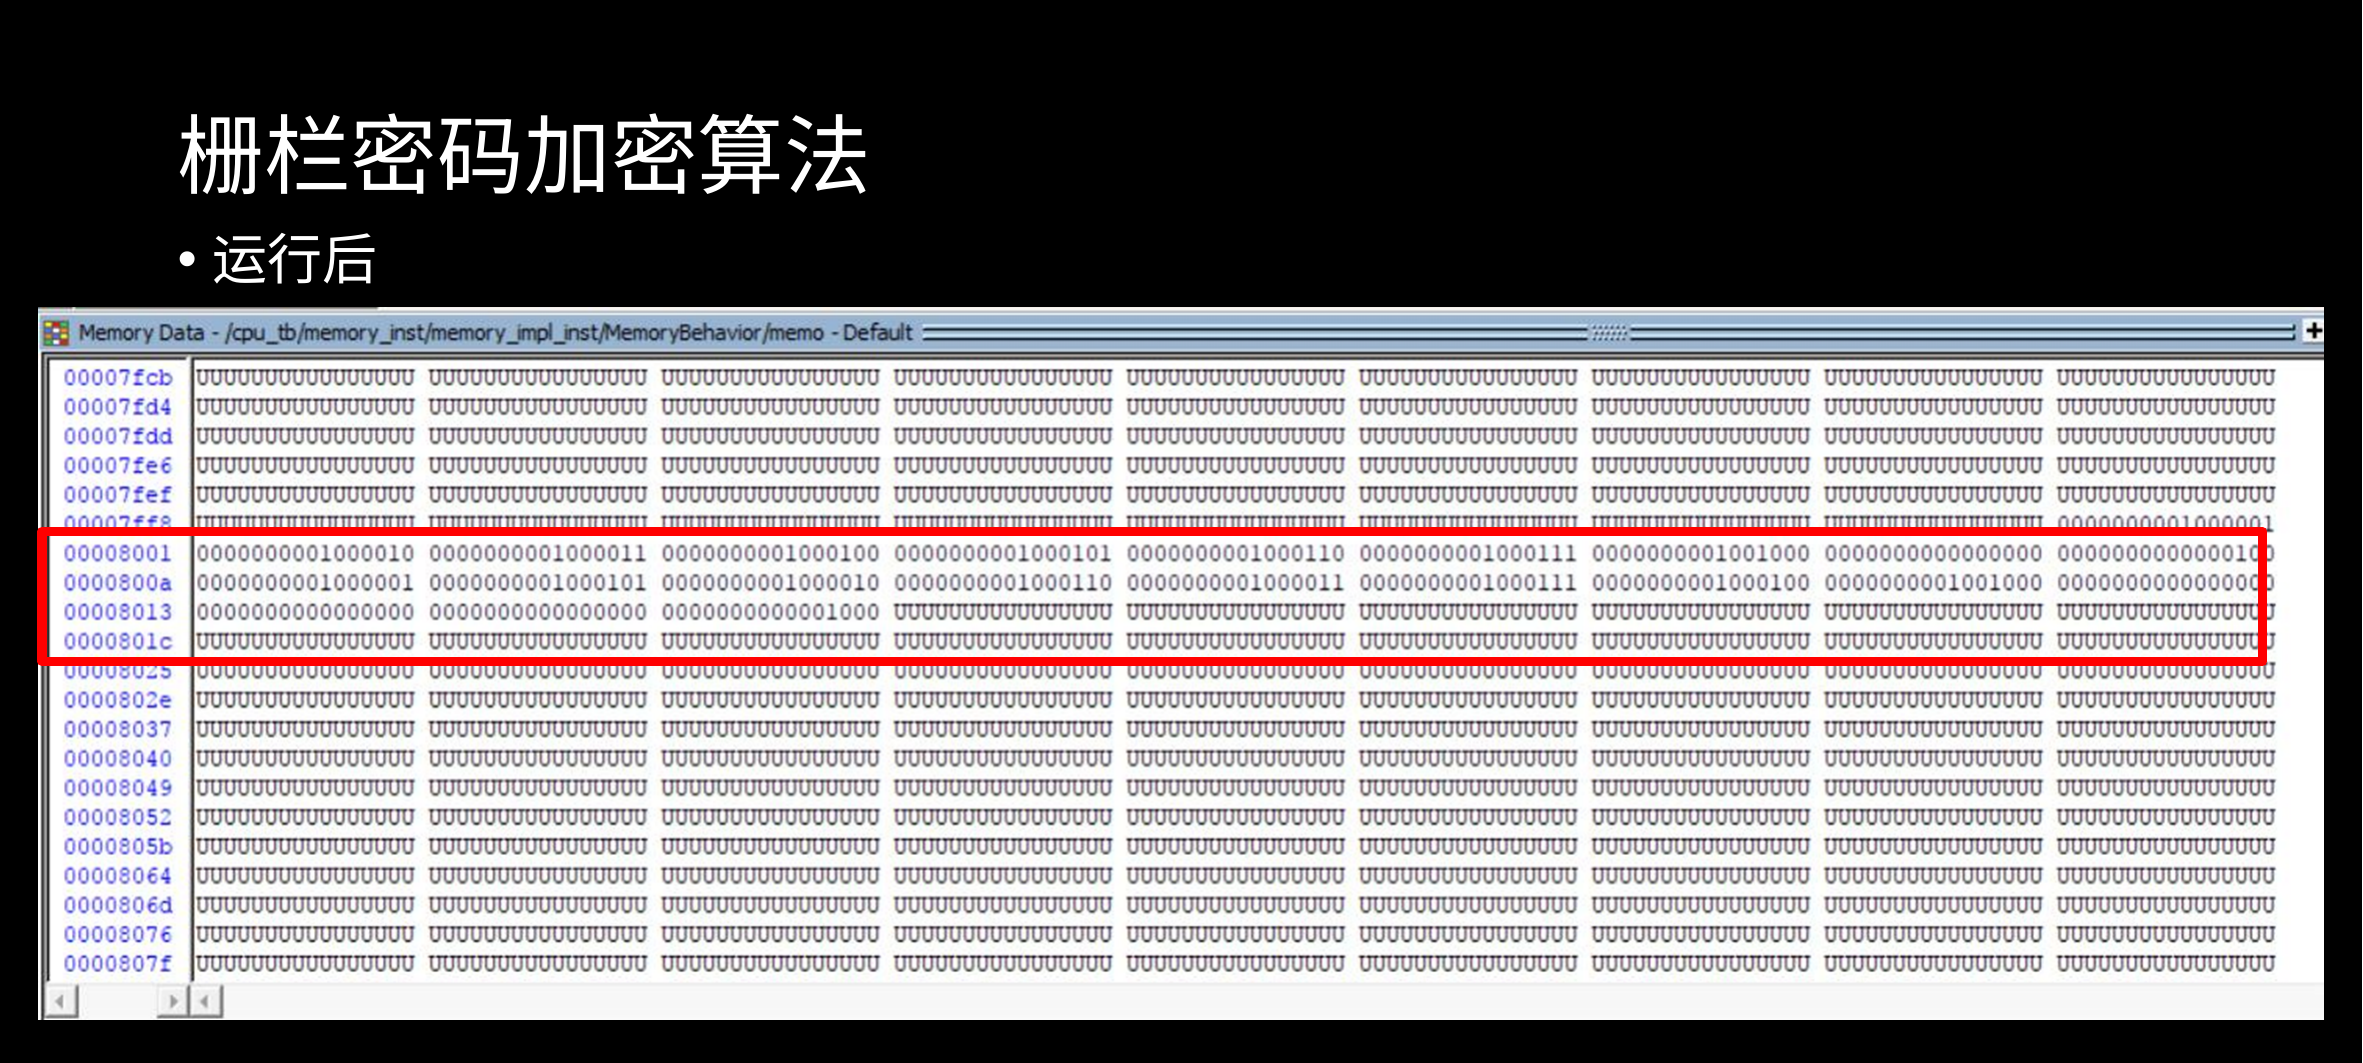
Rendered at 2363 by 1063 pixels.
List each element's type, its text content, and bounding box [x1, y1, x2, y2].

picture [38, 306, 2324, 1020]
title 栅栏密码加密算法 [162, 56, 2200, 224]
list 运行后 [162, 224, 2200, 306]
